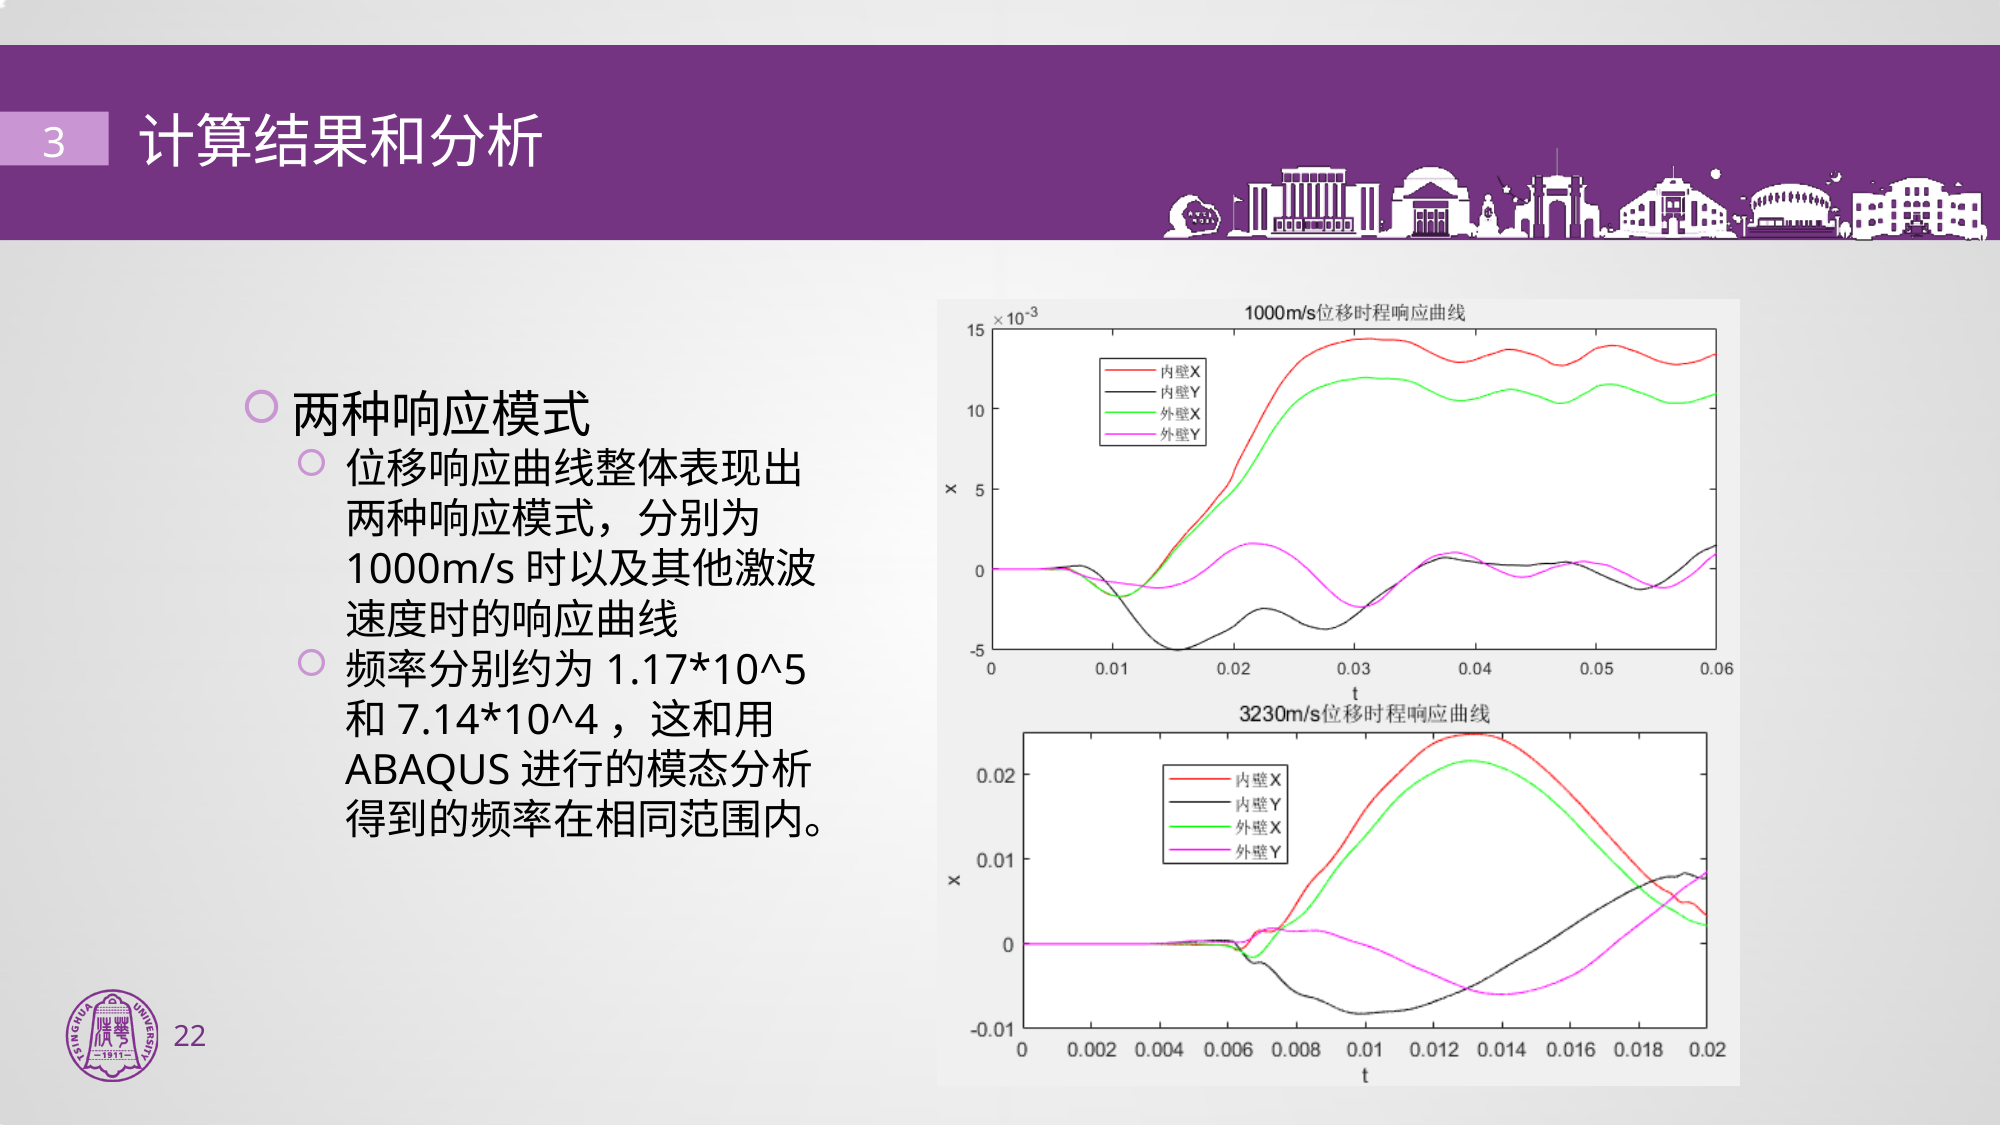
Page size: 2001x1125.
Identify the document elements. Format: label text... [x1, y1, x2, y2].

text_box [65, 989, 159, 1082]
text_box 两种响应模式 位移响应曲线整体表现出两种响应模式，分别为1000m/s时以及其他激波速度时的响应曲线 频率分别约为1.17*10^5和7.14*10^4，这和用ABAQUS进行的模态分析得到的频率在相同范围内。 [224, 374, 838, 850]
text_box 3 [0, 111, 109, 166]
picture [0, 0, 2000, 45]
text_box [0, 45, 2000, 241]
picture [0, 241, 2000, 1125]
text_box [937, 299, 1740, 1086]
text_box 22 [171, 1015, 225, 1053]
text_box [1163, 148, 1988, 241]
title 计算结果和分析 [135, 101, 625, 292]
